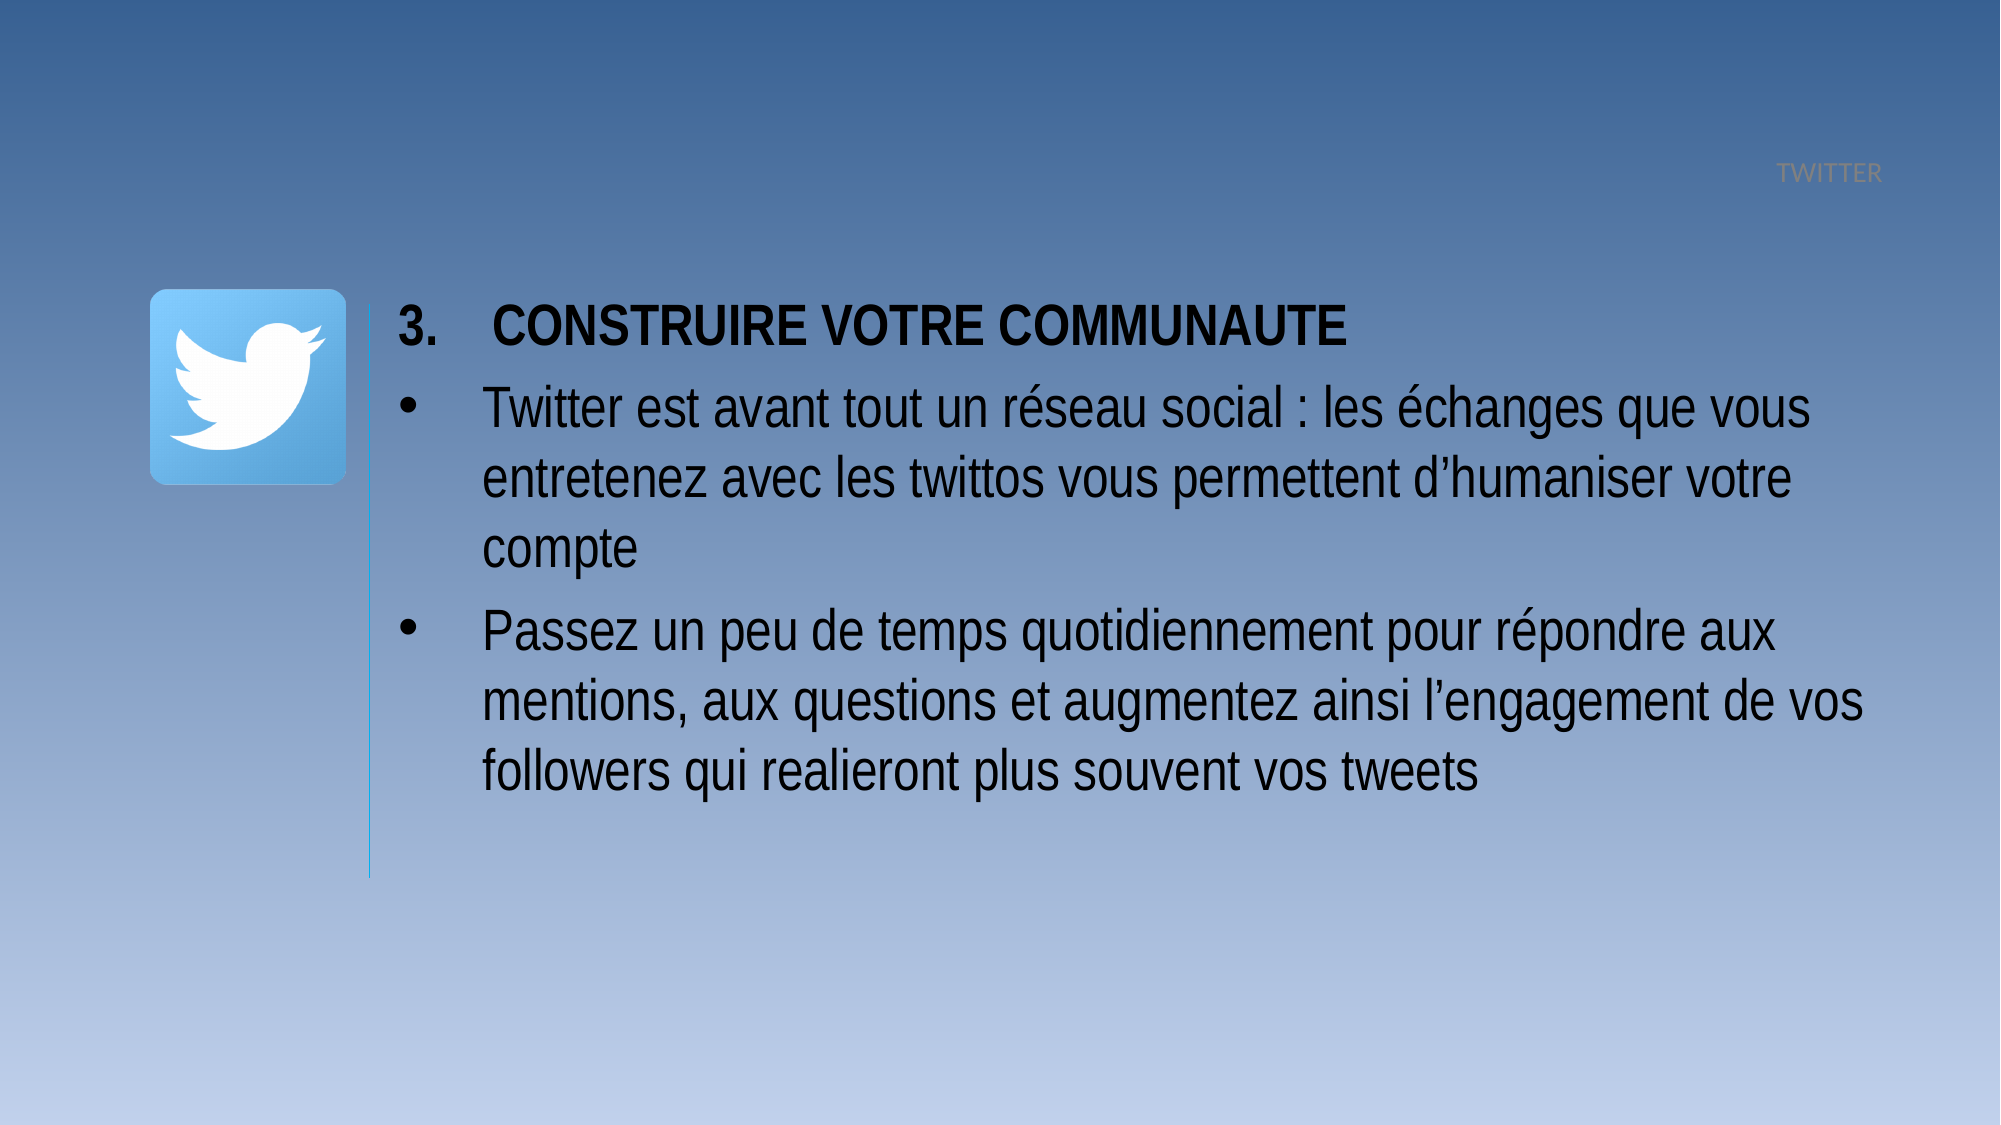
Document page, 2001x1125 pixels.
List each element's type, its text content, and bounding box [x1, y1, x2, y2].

text_box TWITTER [98, 91, 1898, 250]
text_box CONSTRUIRE VOTRE COMMUNAUTE Twitter est avant tout un réseau social : les échanges que vous entretenez avec les twittos vous permettent d’humaniser votre compte Passez un peu de temps quotidiennement pour répondre aux mentions, aux questions et augmentez ainsi l’engagement de vos followers qui realieront plus souvent vos tweets [383, 279, 1898, 1057]
picture [139, 279, 356, 495]
